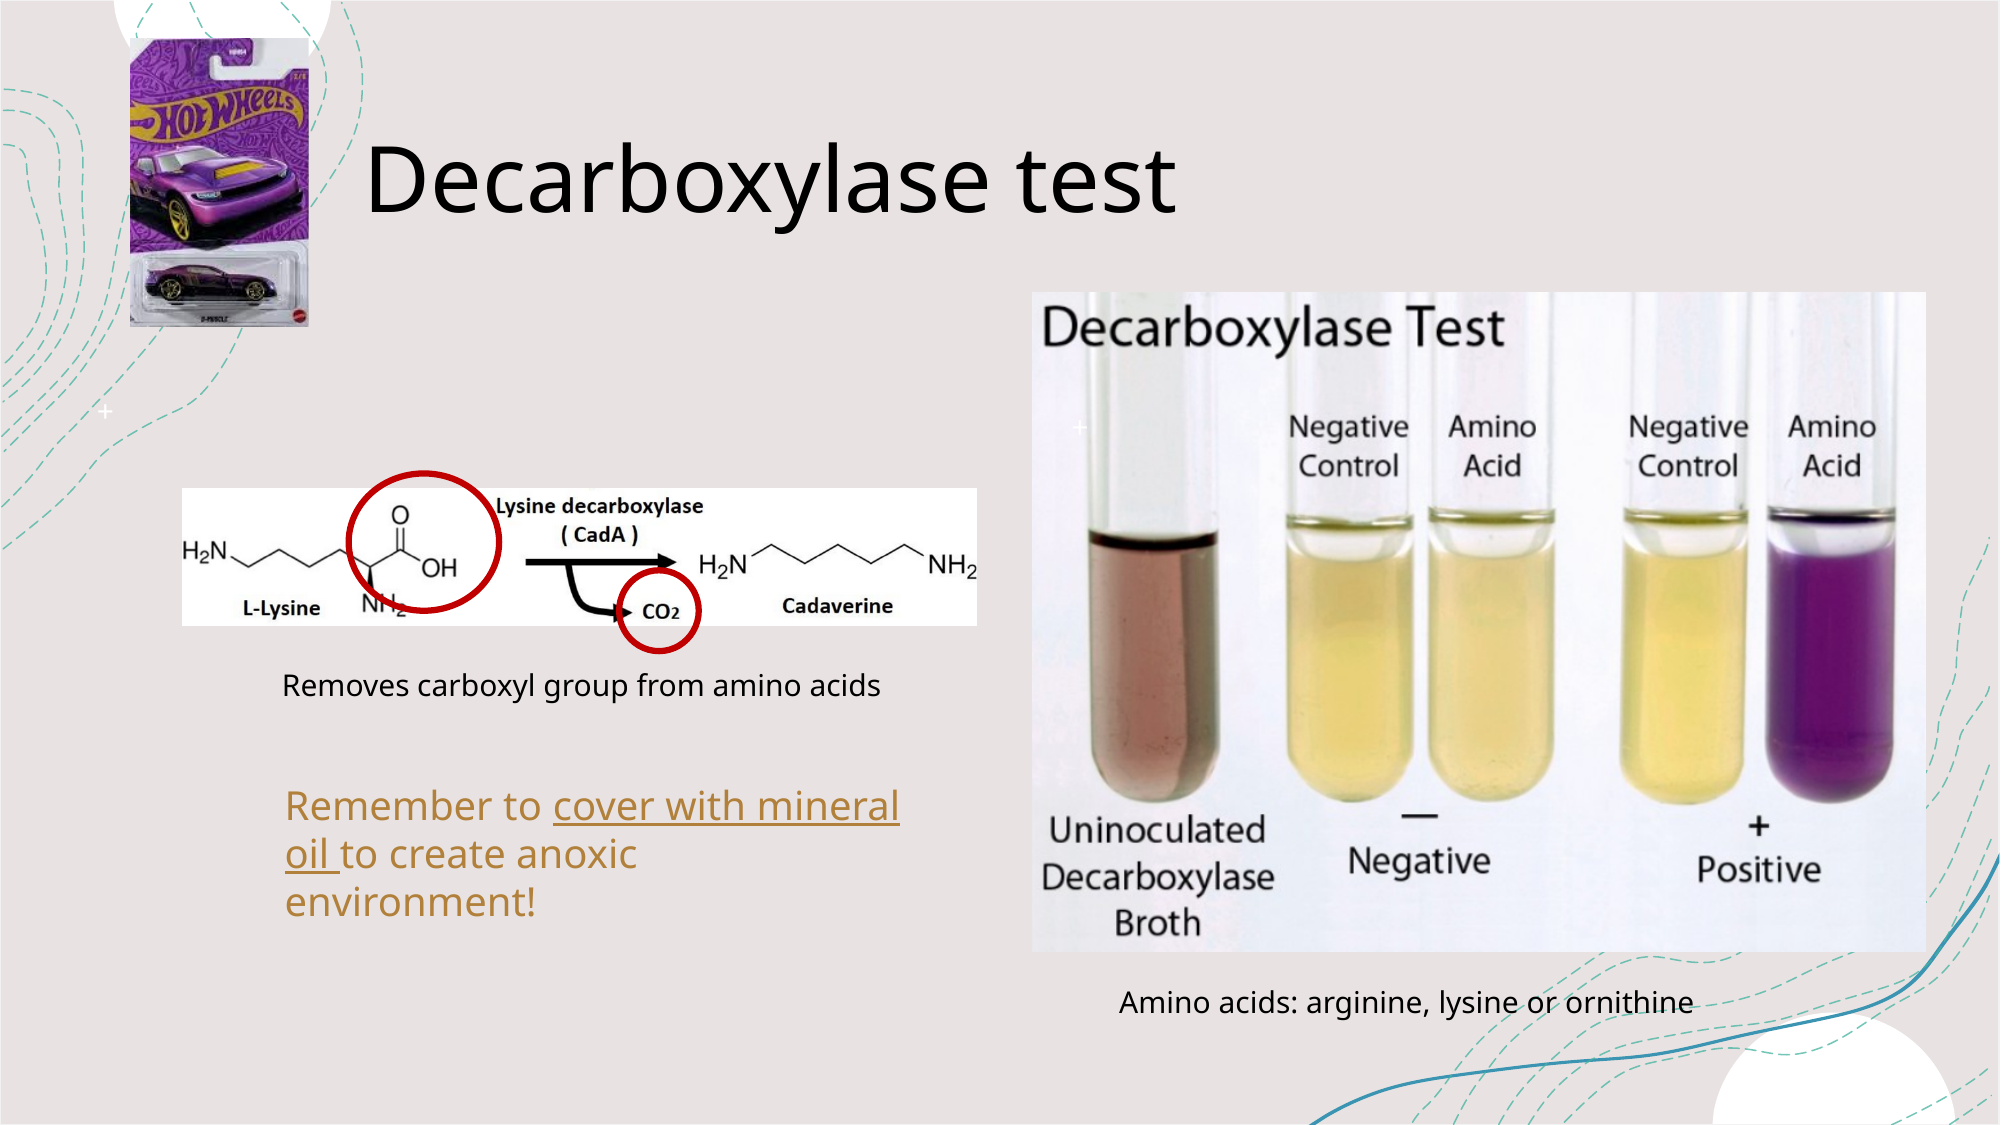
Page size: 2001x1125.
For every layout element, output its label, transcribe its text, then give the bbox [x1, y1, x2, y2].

text_box [621, 626, 697, 653]
picture [1032, 292, 1926, 952]
picture [129, 38, 309, 327]
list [182, 488, 976, 626]
text_box Remember to cover with mineral oil to create anoxic environment! [269, 772, 916, 932]
text_box + [82, 385, 130, 437]
text_box Amino acids: arginine, lysine or ornithine [1104, 976, 1750, 1027]
text_box Removes carboxyl group from amino acids [267, 659, 897, 710]
title Decarboxylase test [348, 64, 1926, 239]
text_box [375, 472, 472, 488]
